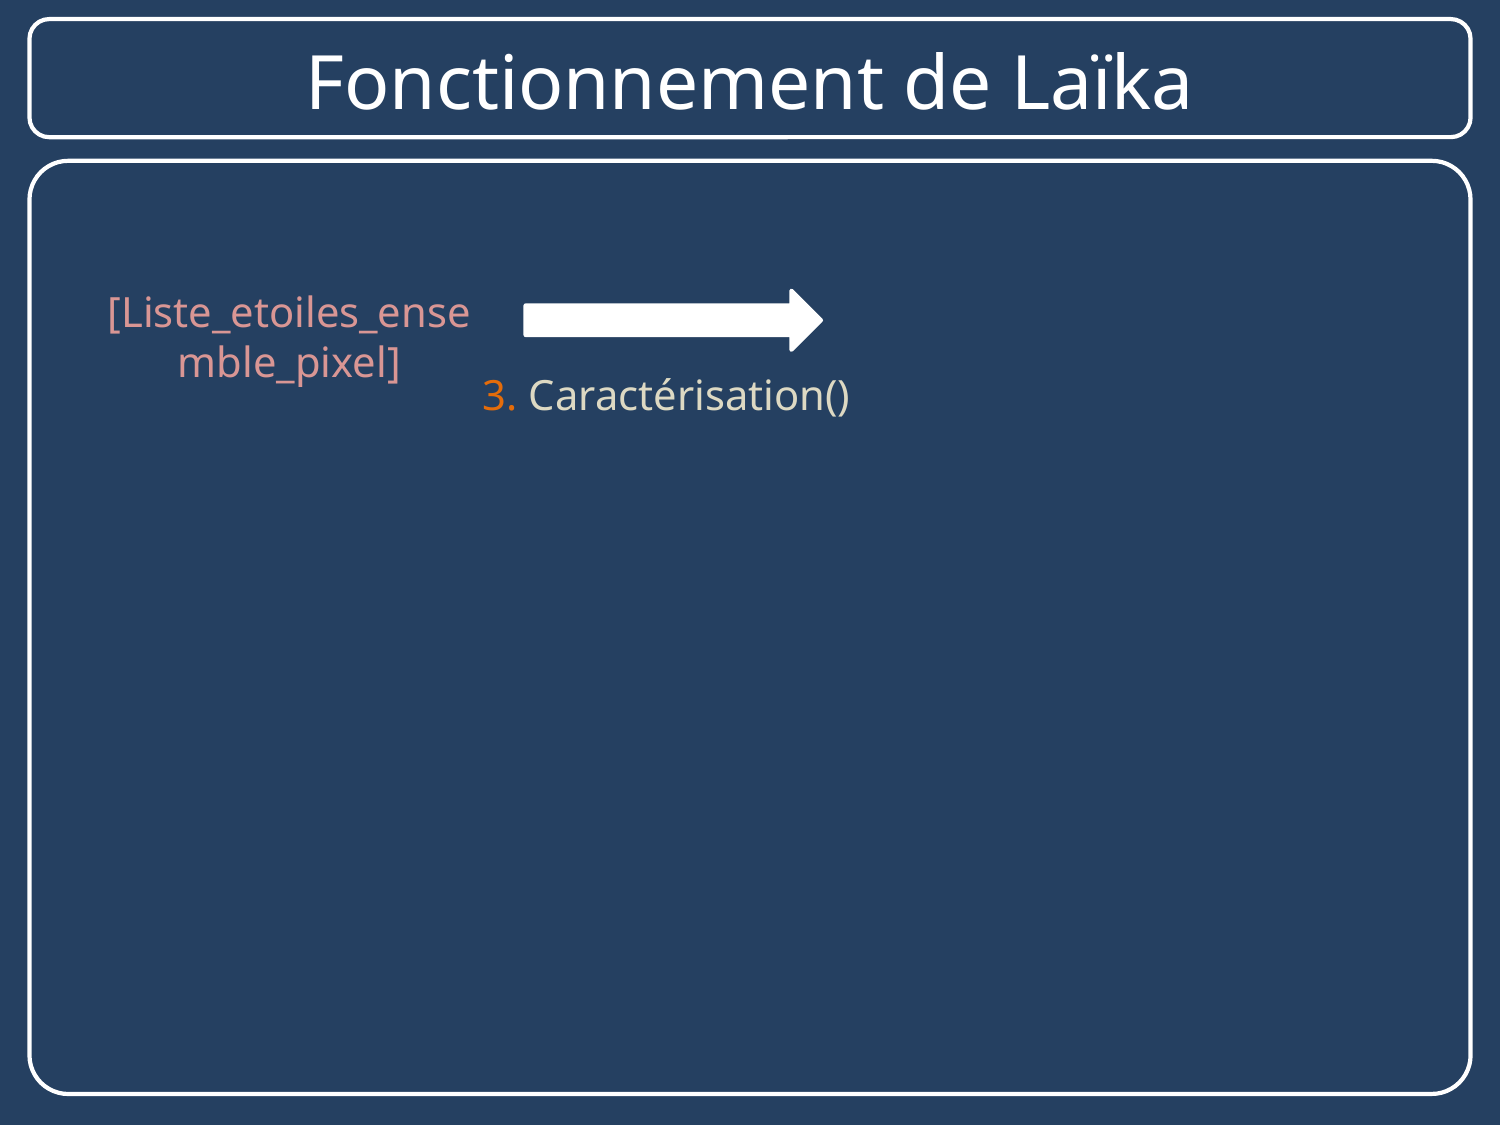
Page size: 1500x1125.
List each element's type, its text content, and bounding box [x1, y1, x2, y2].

title Fonctionnement de Laïka [0, 7, 1500, 153]
text_box [27, 158, 1473, 1097]
text_box [27, 16, 1473, 140]
